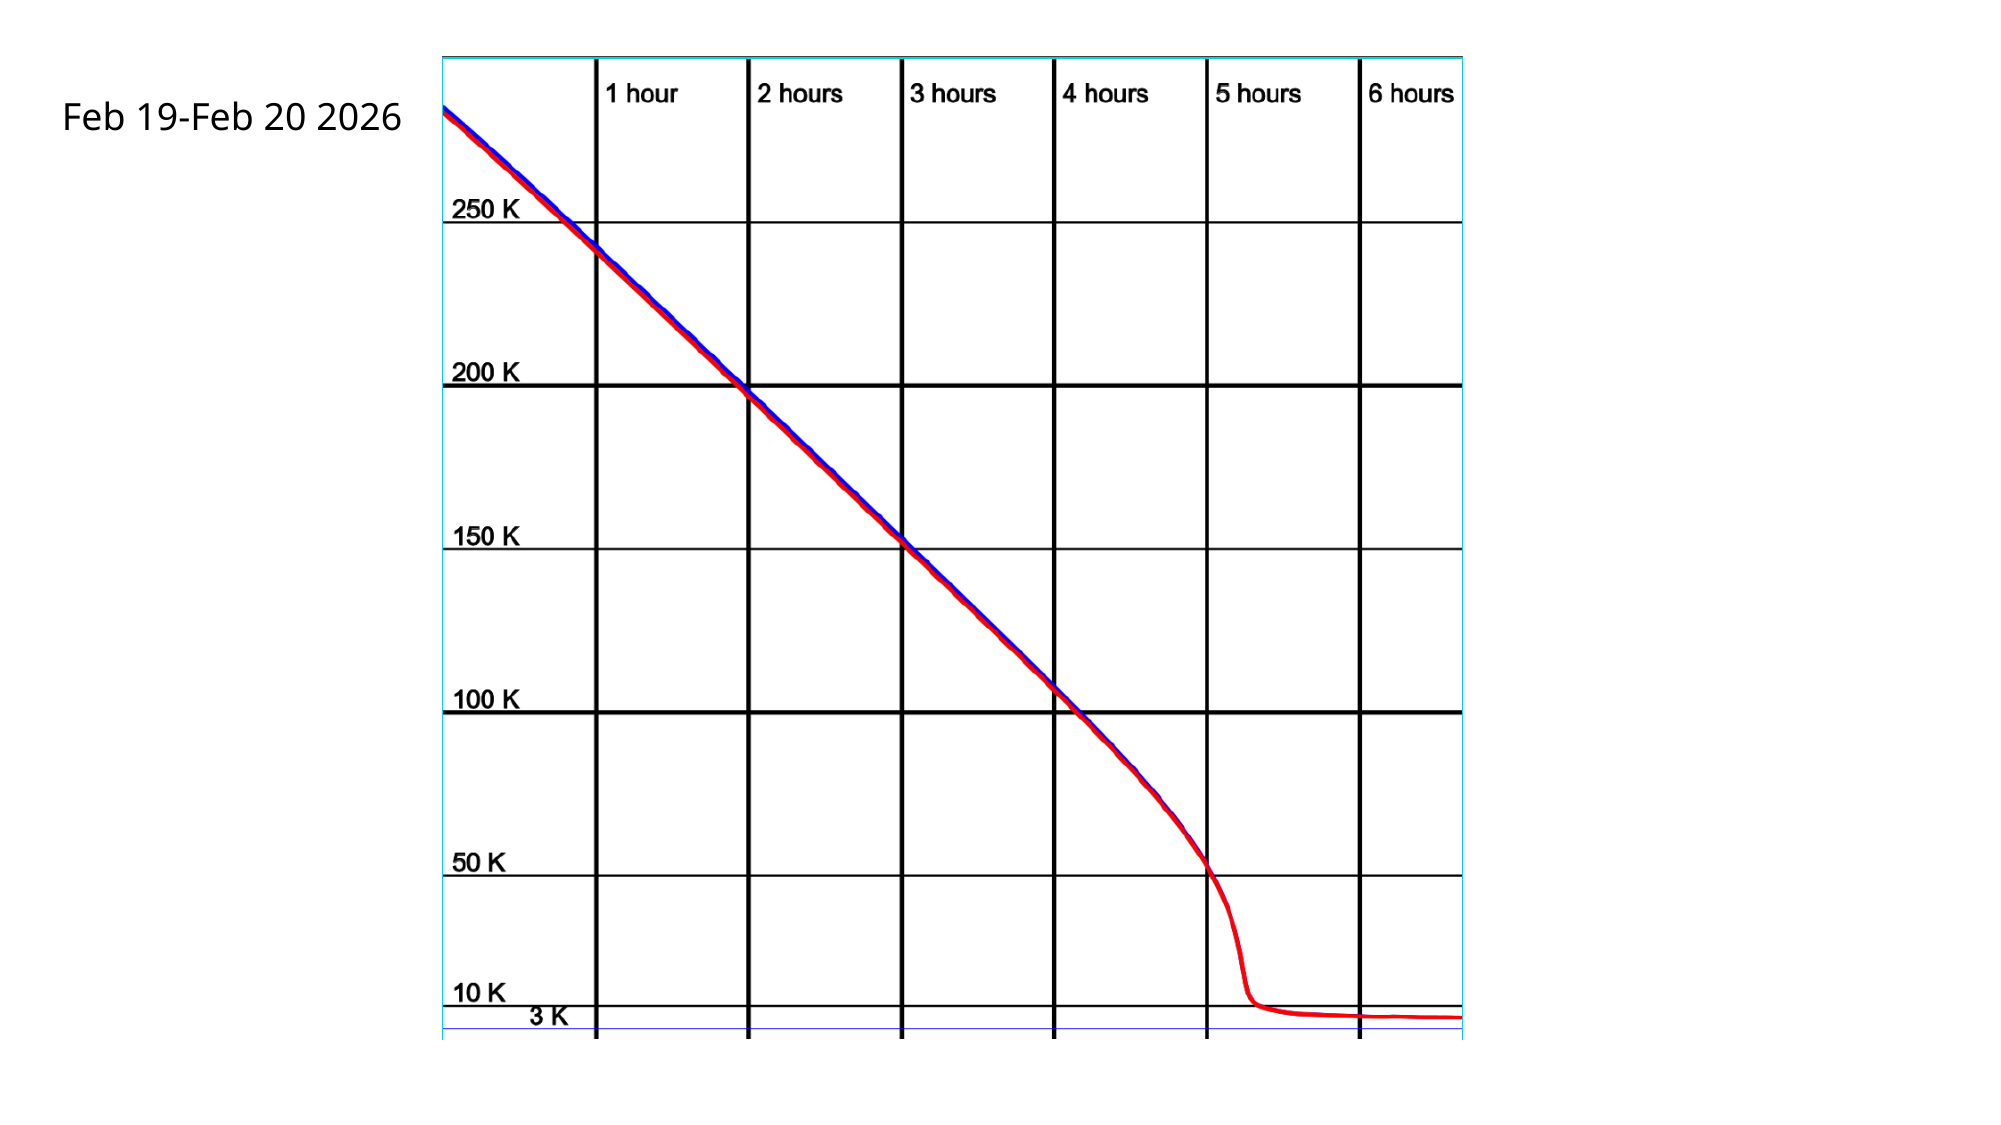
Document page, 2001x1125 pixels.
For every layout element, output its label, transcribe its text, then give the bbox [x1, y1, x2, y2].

picture [442, 56, 1463, 1041]
text_box Feb 19-Feb 20 2026 [47, 86, 418, 146]
